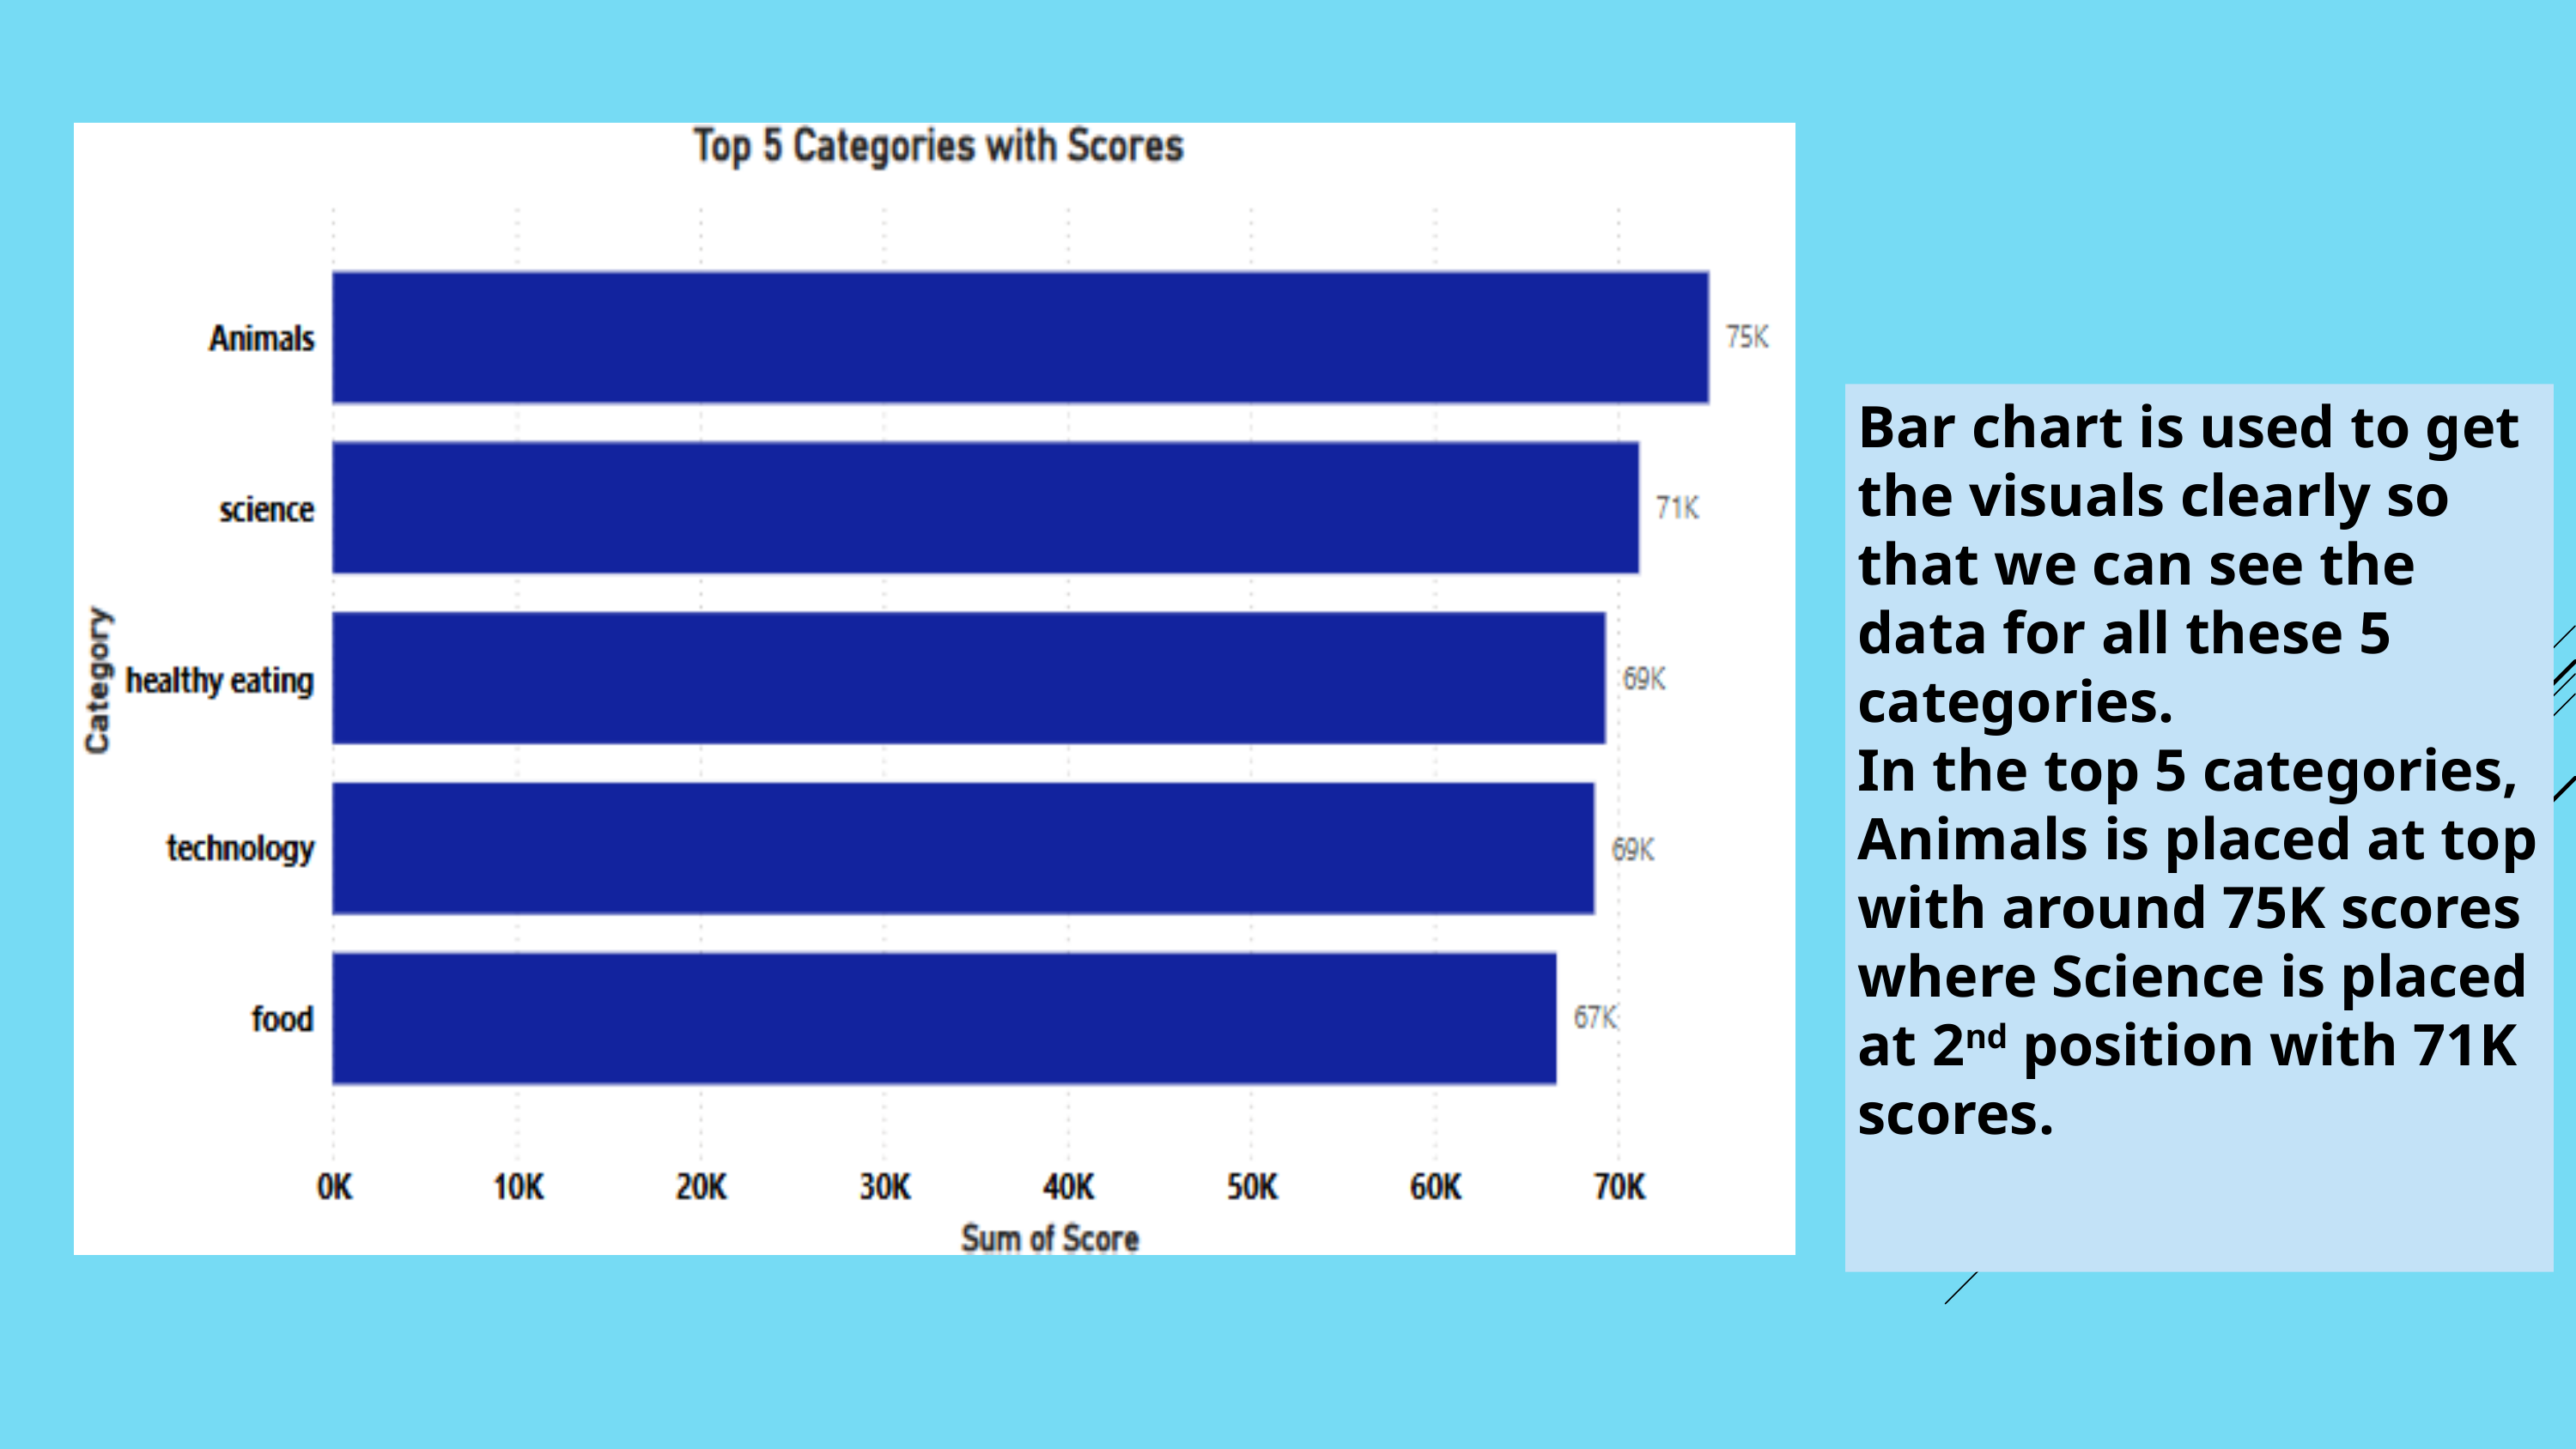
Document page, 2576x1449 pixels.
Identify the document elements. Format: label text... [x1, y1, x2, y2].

picture [74, 123, 1795, 1255]
text_box Bar chart is used to get the visuals clearly so that we can see the data for all these 5 categories. In the top 5 categories, Animals is placed at top with around 75K scores where Science is placed at 2nd position with 71K scores. [1845, 384, 2554, 1272]
